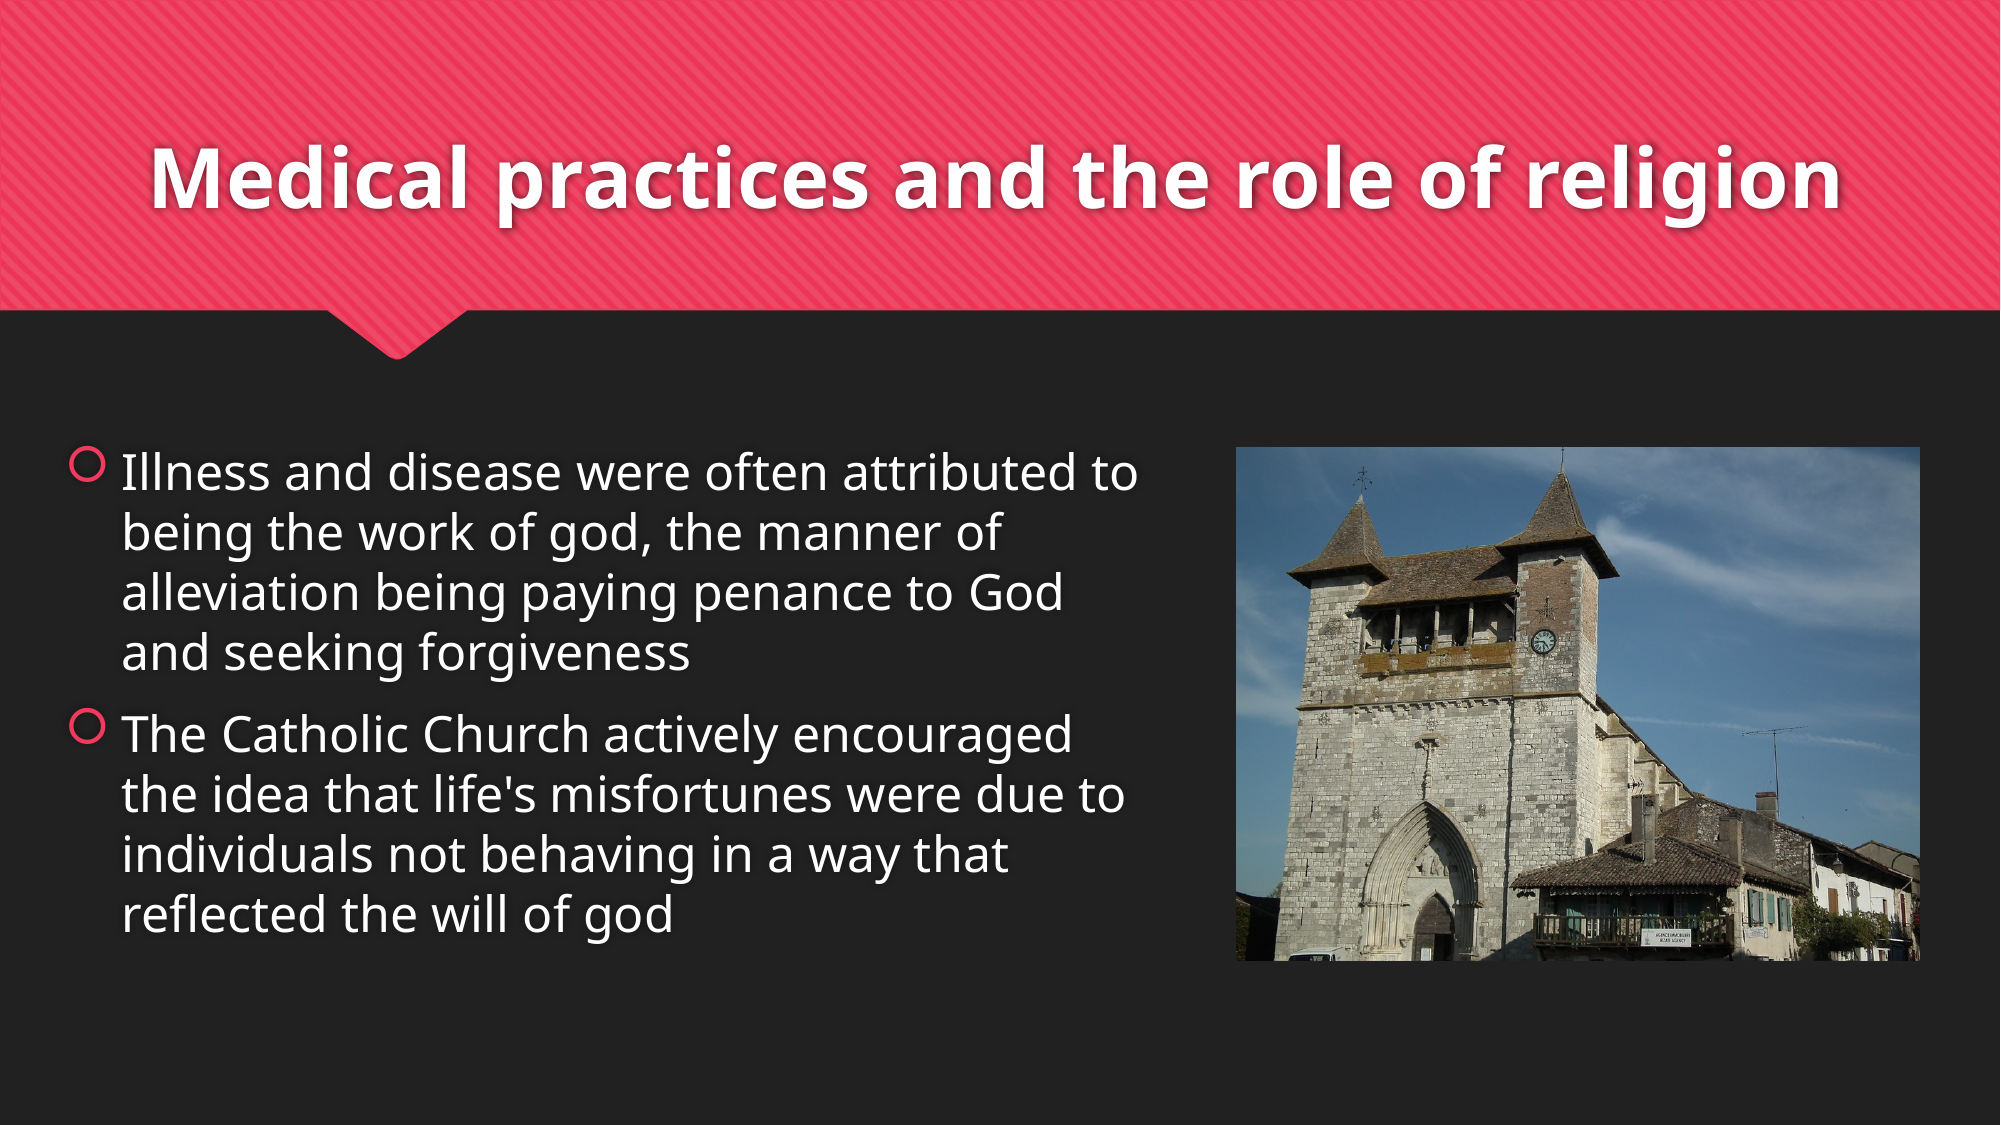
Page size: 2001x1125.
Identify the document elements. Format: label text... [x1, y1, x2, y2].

title Medical practices and the role of religion [132, 73, 1868, 233]
list Illness and disease were often attributed to being the work of god, the manner of alleviation being paying penance to God and seeking forgiveness The Catholic Church actively encouraged the idea that life's misfortunes were due to individuals not behaving in a way that reflected the will of god [50, 396, 1172, 1052]
picture [1236, 447, 1921, 961]
